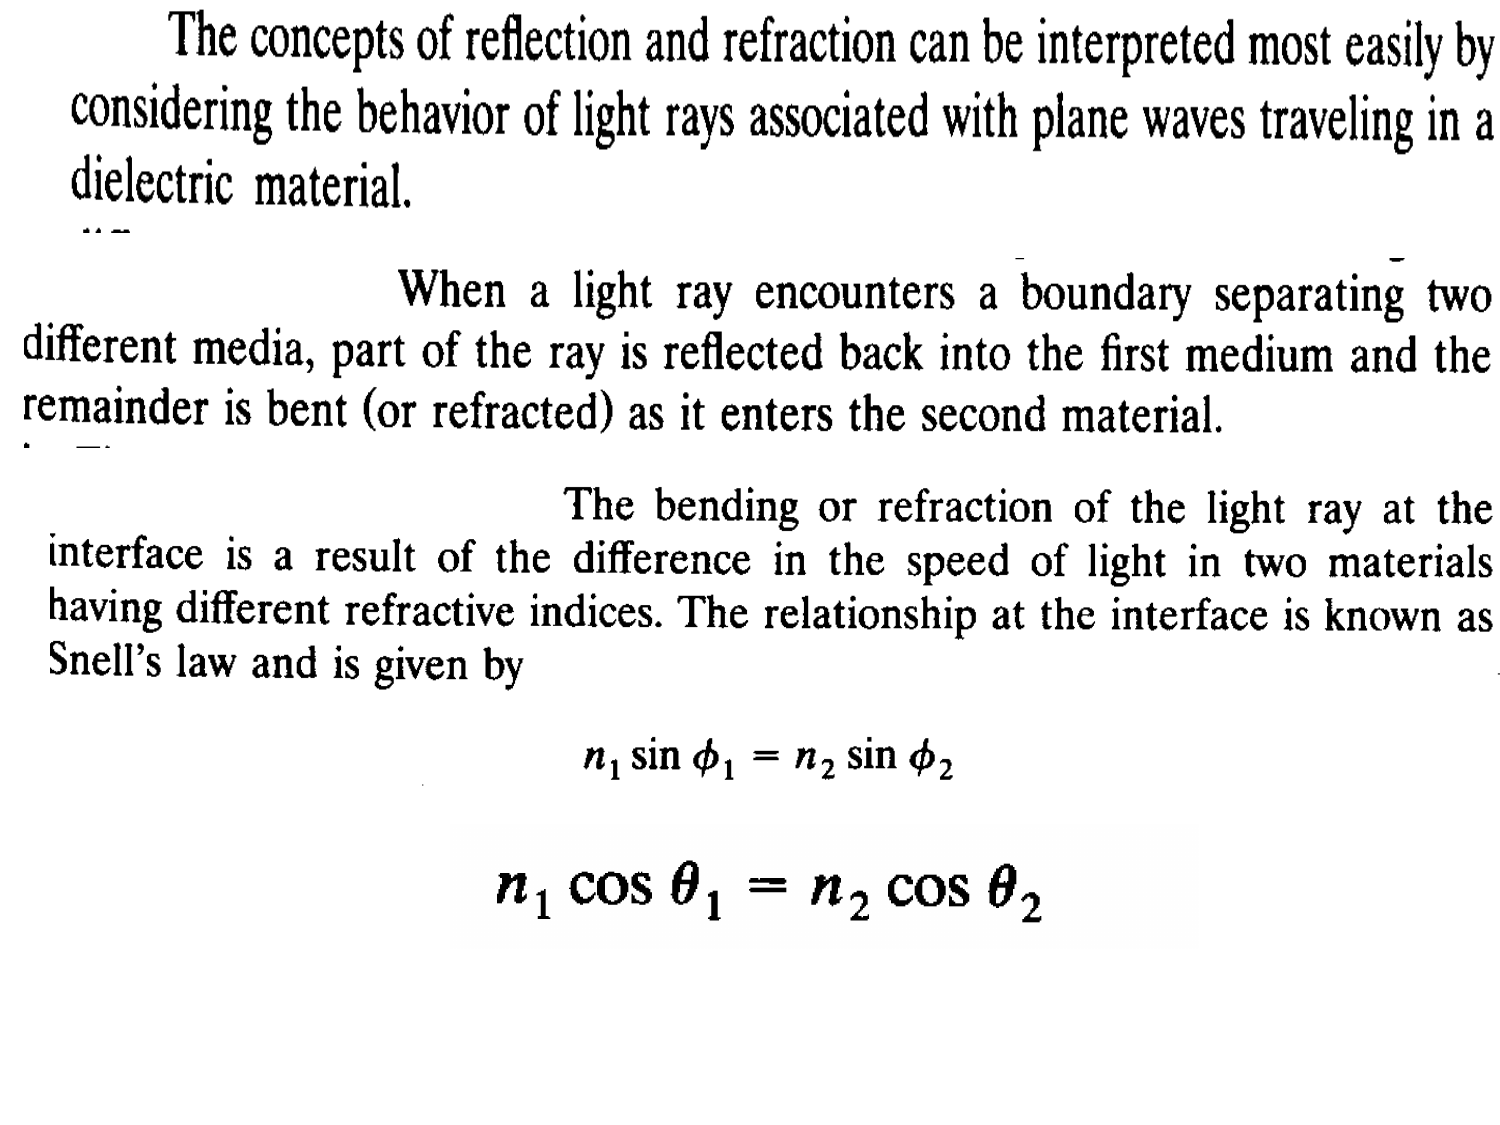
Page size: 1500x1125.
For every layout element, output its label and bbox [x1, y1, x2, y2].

picture [49, 0, 1500, 233]
picture [49, 478, 1500, 789]
picture [24, 257, 1500, 448]
picture [449, 824, 1199, 949]
